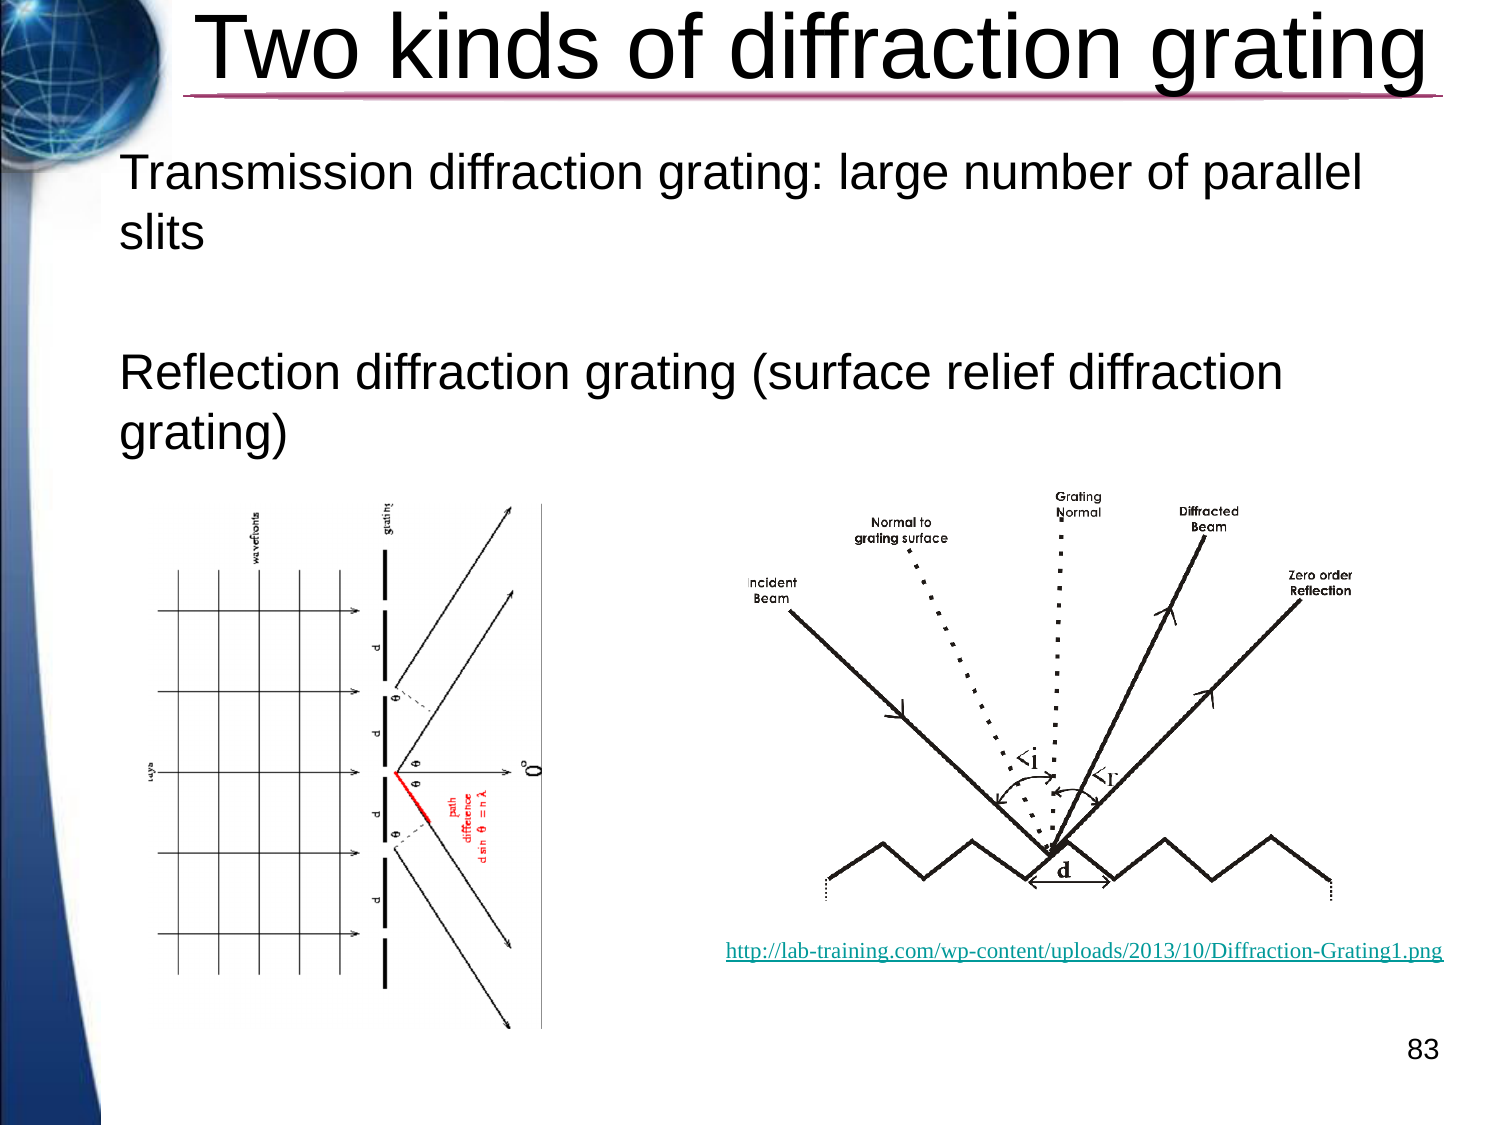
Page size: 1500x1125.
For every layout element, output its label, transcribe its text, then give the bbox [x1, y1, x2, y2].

slide_number 83 [1104, 1022, 1455, 1092]
list Transmission diffraction grating: large number of parallel slits Reflection diffraction grating (surface relief diffraction grating) [104, 132, 1455, 875]
text_box http://lab-training.com/wp-content/uploads/2013/10/Diffraction-Grating1.png [711, 928, 1460, 999]
picture [0, 0, 608, 1125]
title Two kinds of diffraction grating [150, 0, 1500, 167]
picture [748, 492, 1353, 901]
